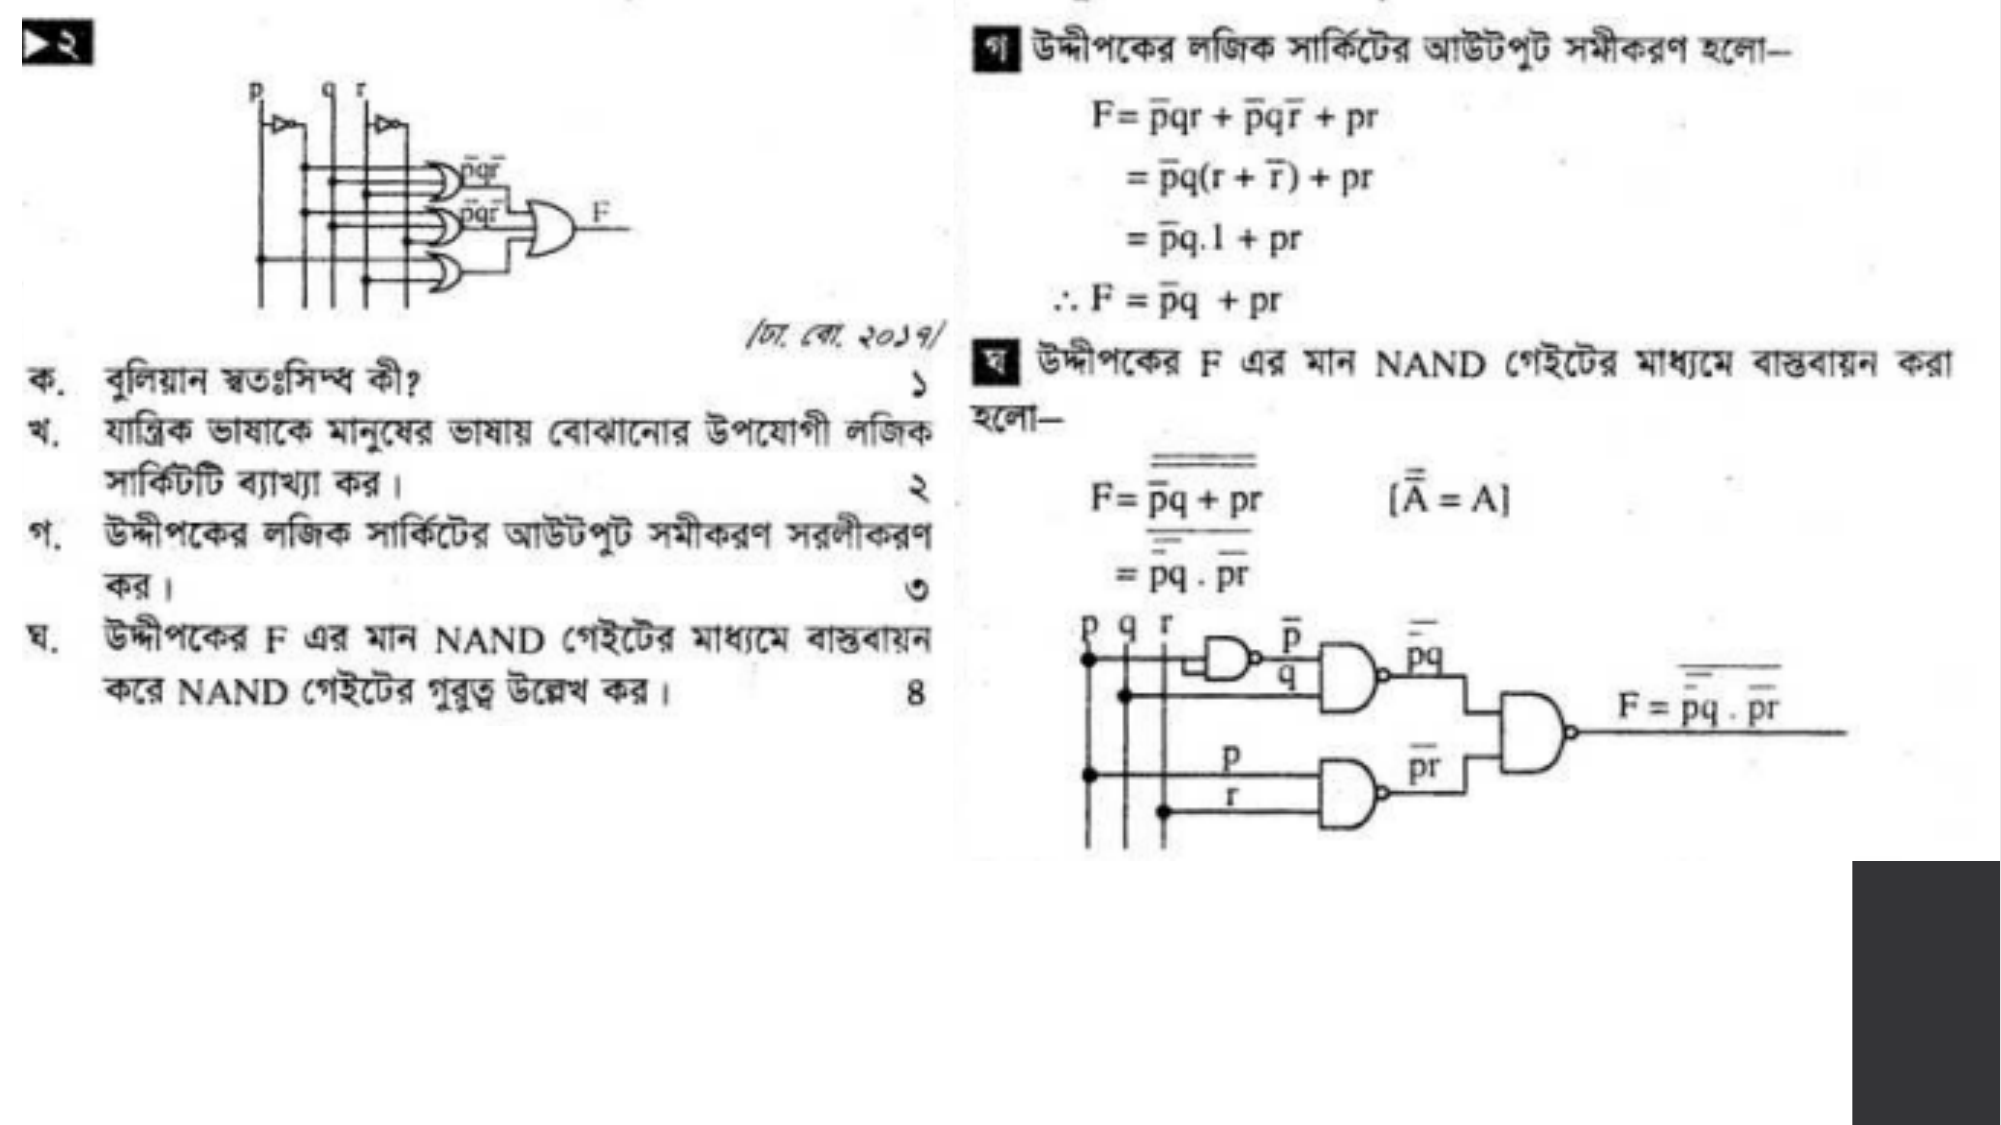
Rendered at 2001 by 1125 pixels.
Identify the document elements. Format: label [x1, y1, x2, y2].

picture [21, 0, 2000, 861]
